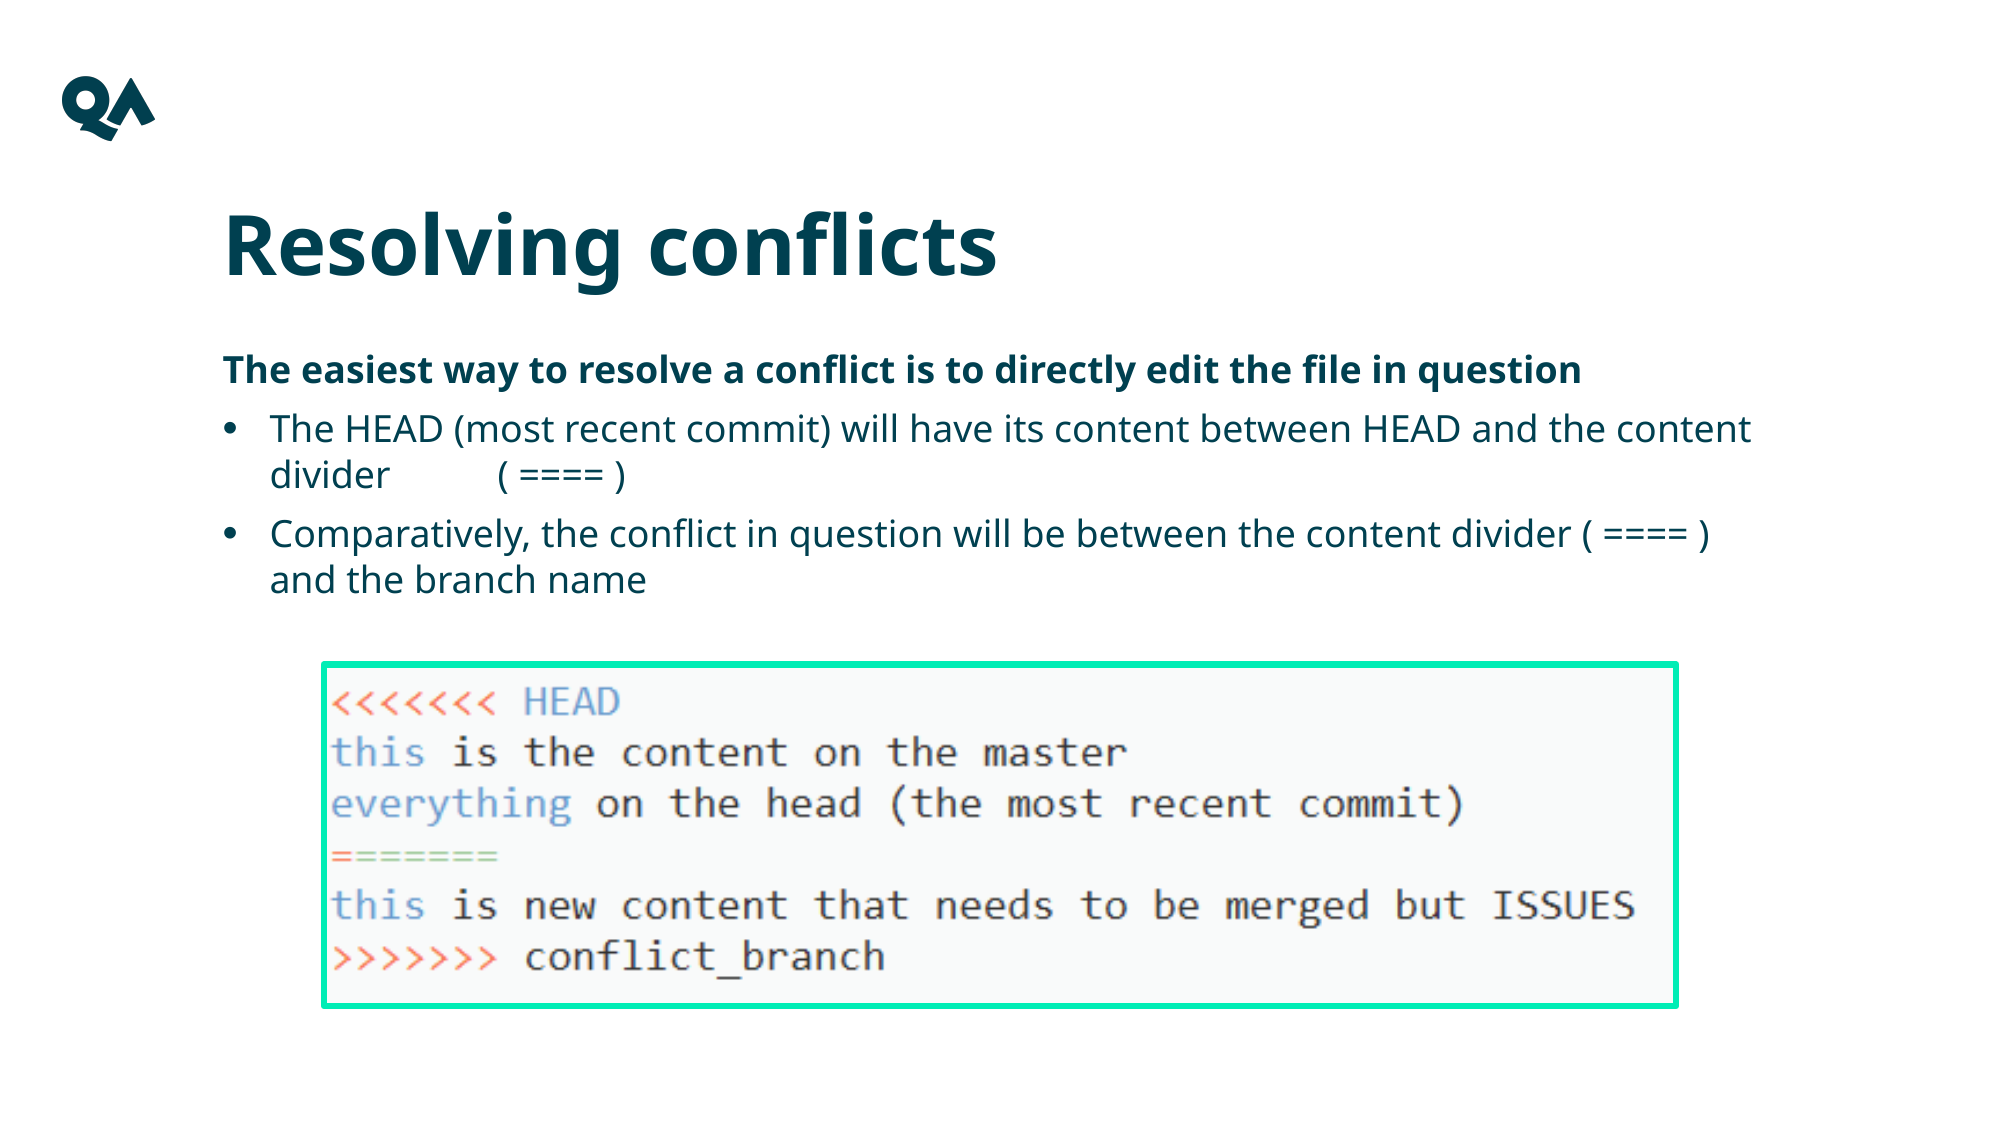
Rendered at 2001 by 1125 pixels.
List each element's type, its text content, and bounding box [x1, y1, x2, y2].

list The easiest way to resolve a conflict is to directly edit the file in question The HEAD (most recent commit) will have its content between HEAD and the content divider ( ==== ) Comparatively, the conflict in question will be between the content divider ( ==== ) and the branch name [222, 344, 1779, 1063]
list Resolving conflicts [222, 203, 1779, 289]
picture [326, 667, 1674, 1003]
picture [44, 61, 173, 153]
